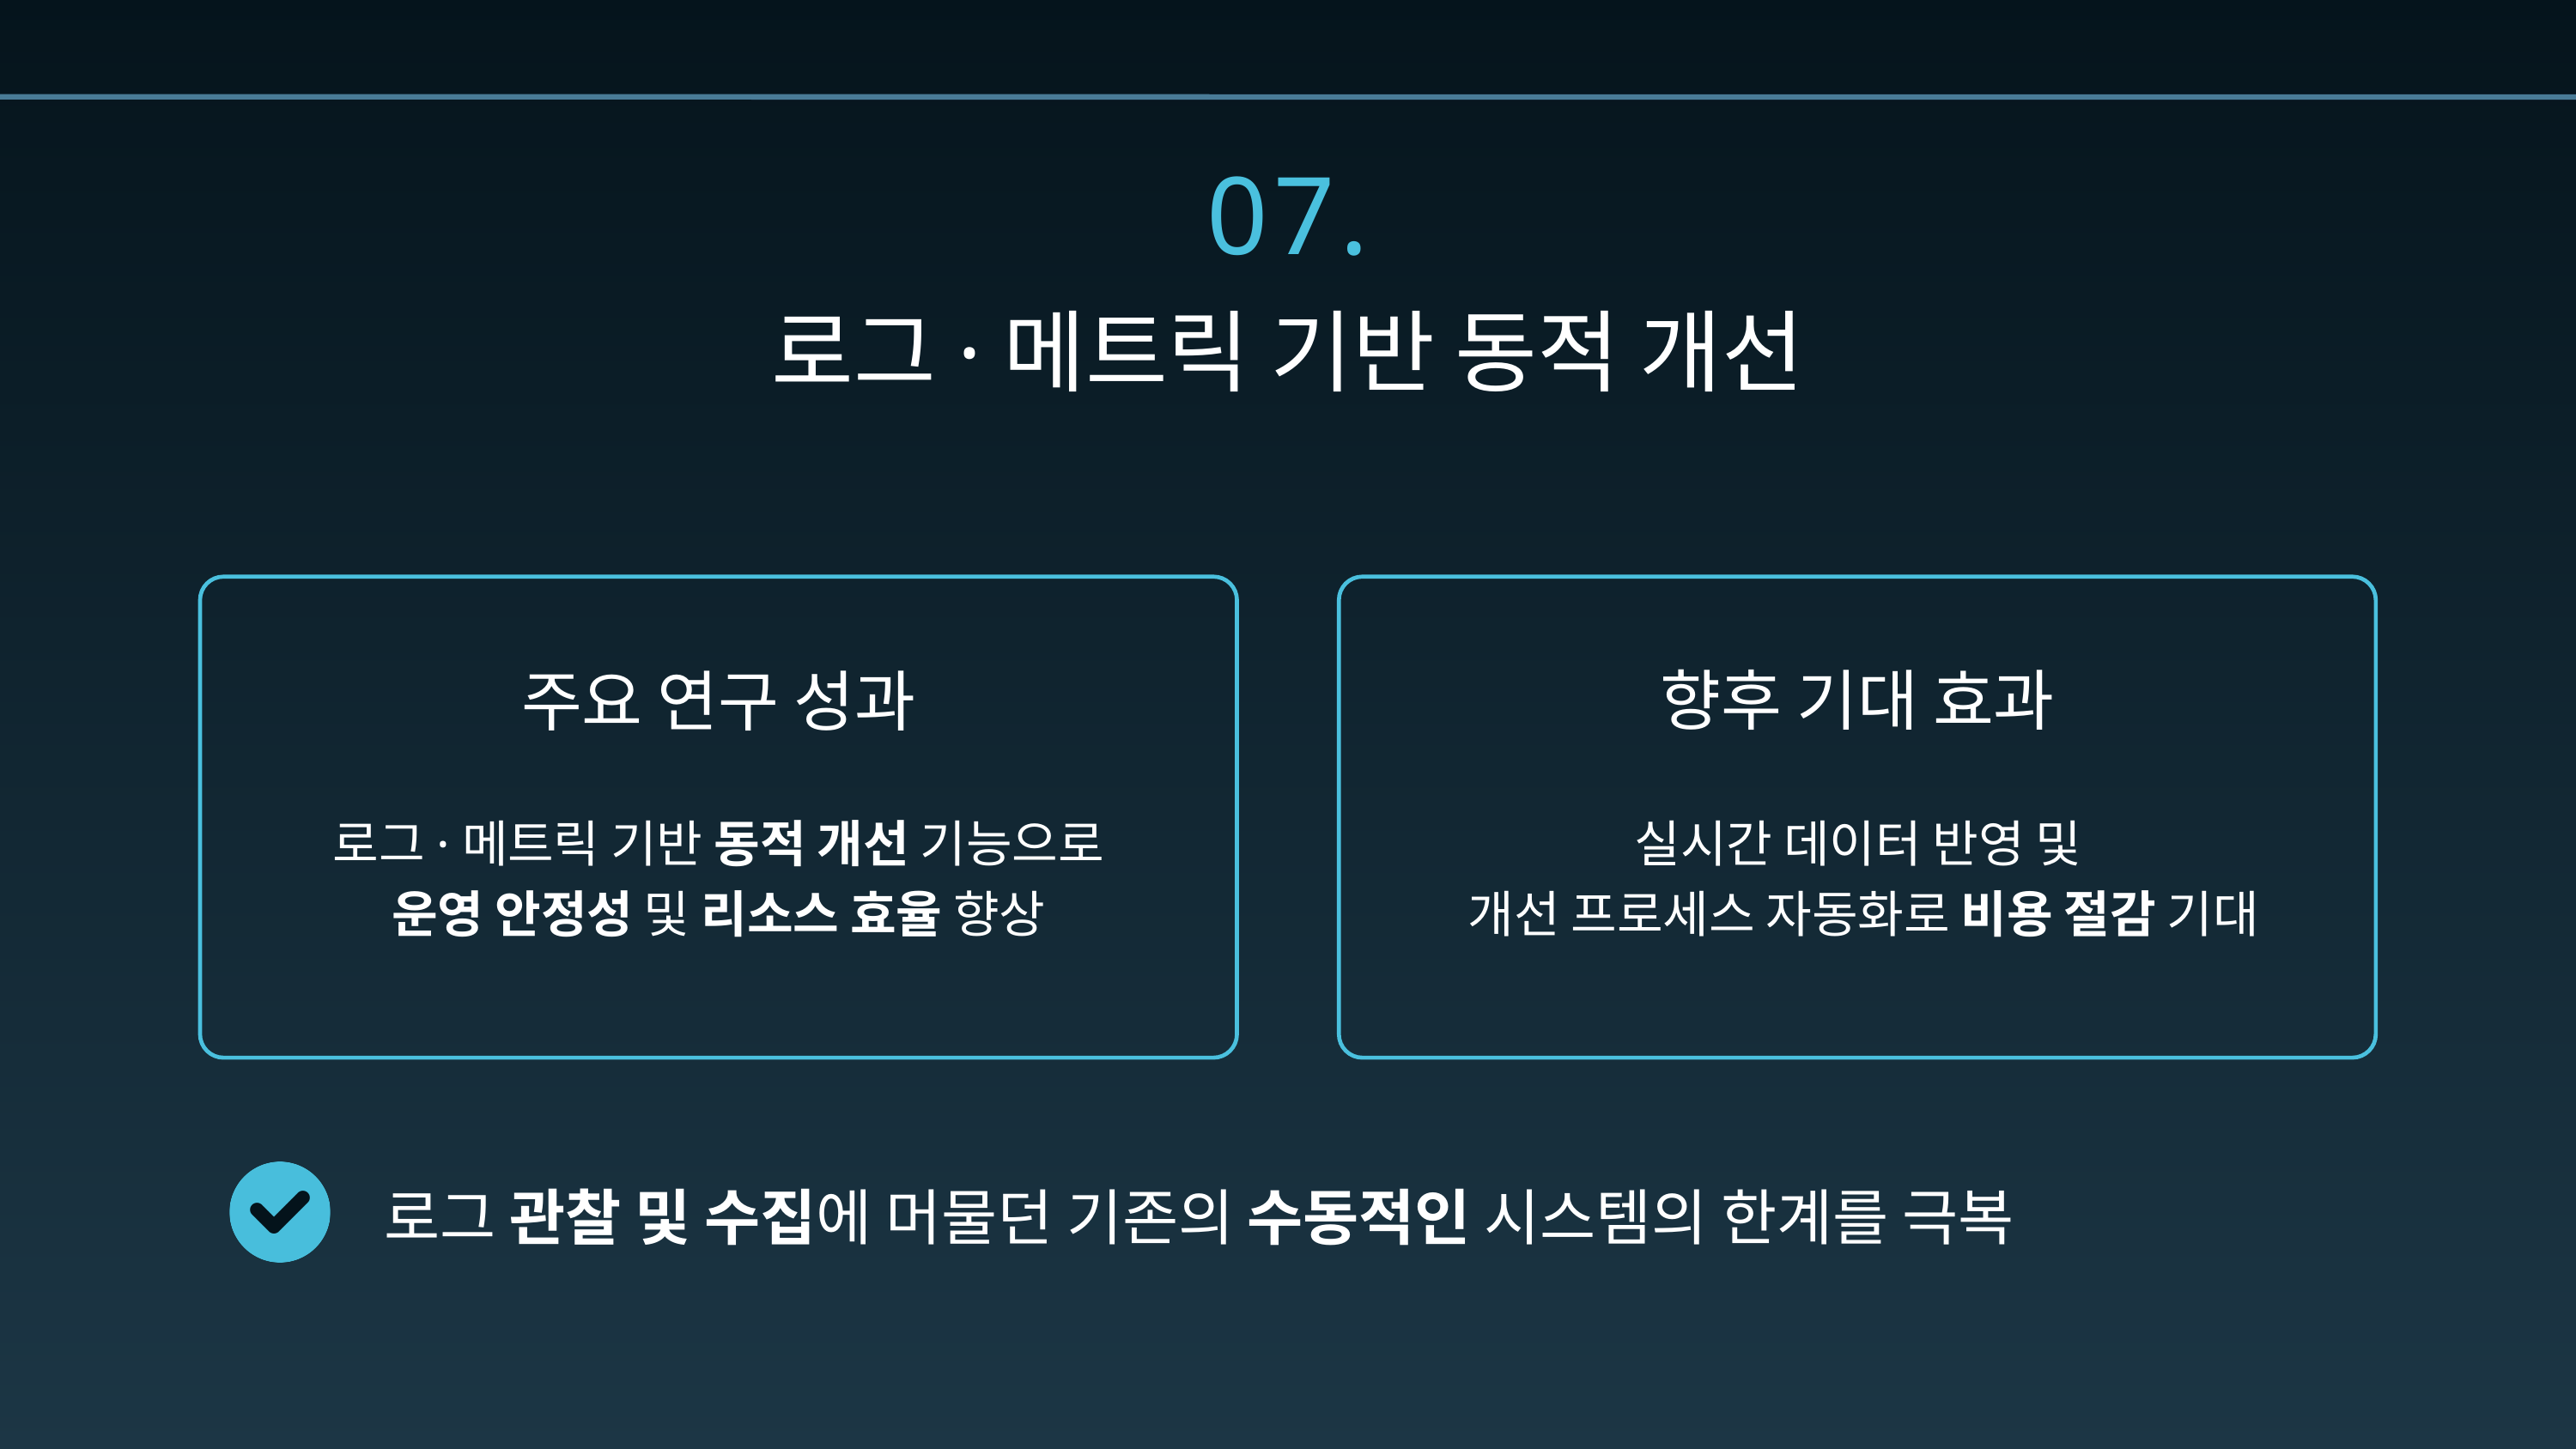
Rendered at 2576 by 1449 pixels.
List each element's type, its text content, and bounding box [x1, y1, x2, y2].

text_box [199, 576, 1237, 1058]
text_box 07. [1186, 136, 1390, 276]
text_box [229, 1161, 331, 1263]
text_box 로그 관찰 및 수집에 머물던 기존의 수동적인 시스템의 한계를 극복 [384, 1167, 2376, 1252]
text_box 로그·메트릭 기반 동적 개선 [276, 295, 2300, 403]
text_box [1339, 576, 2377, 1058]
